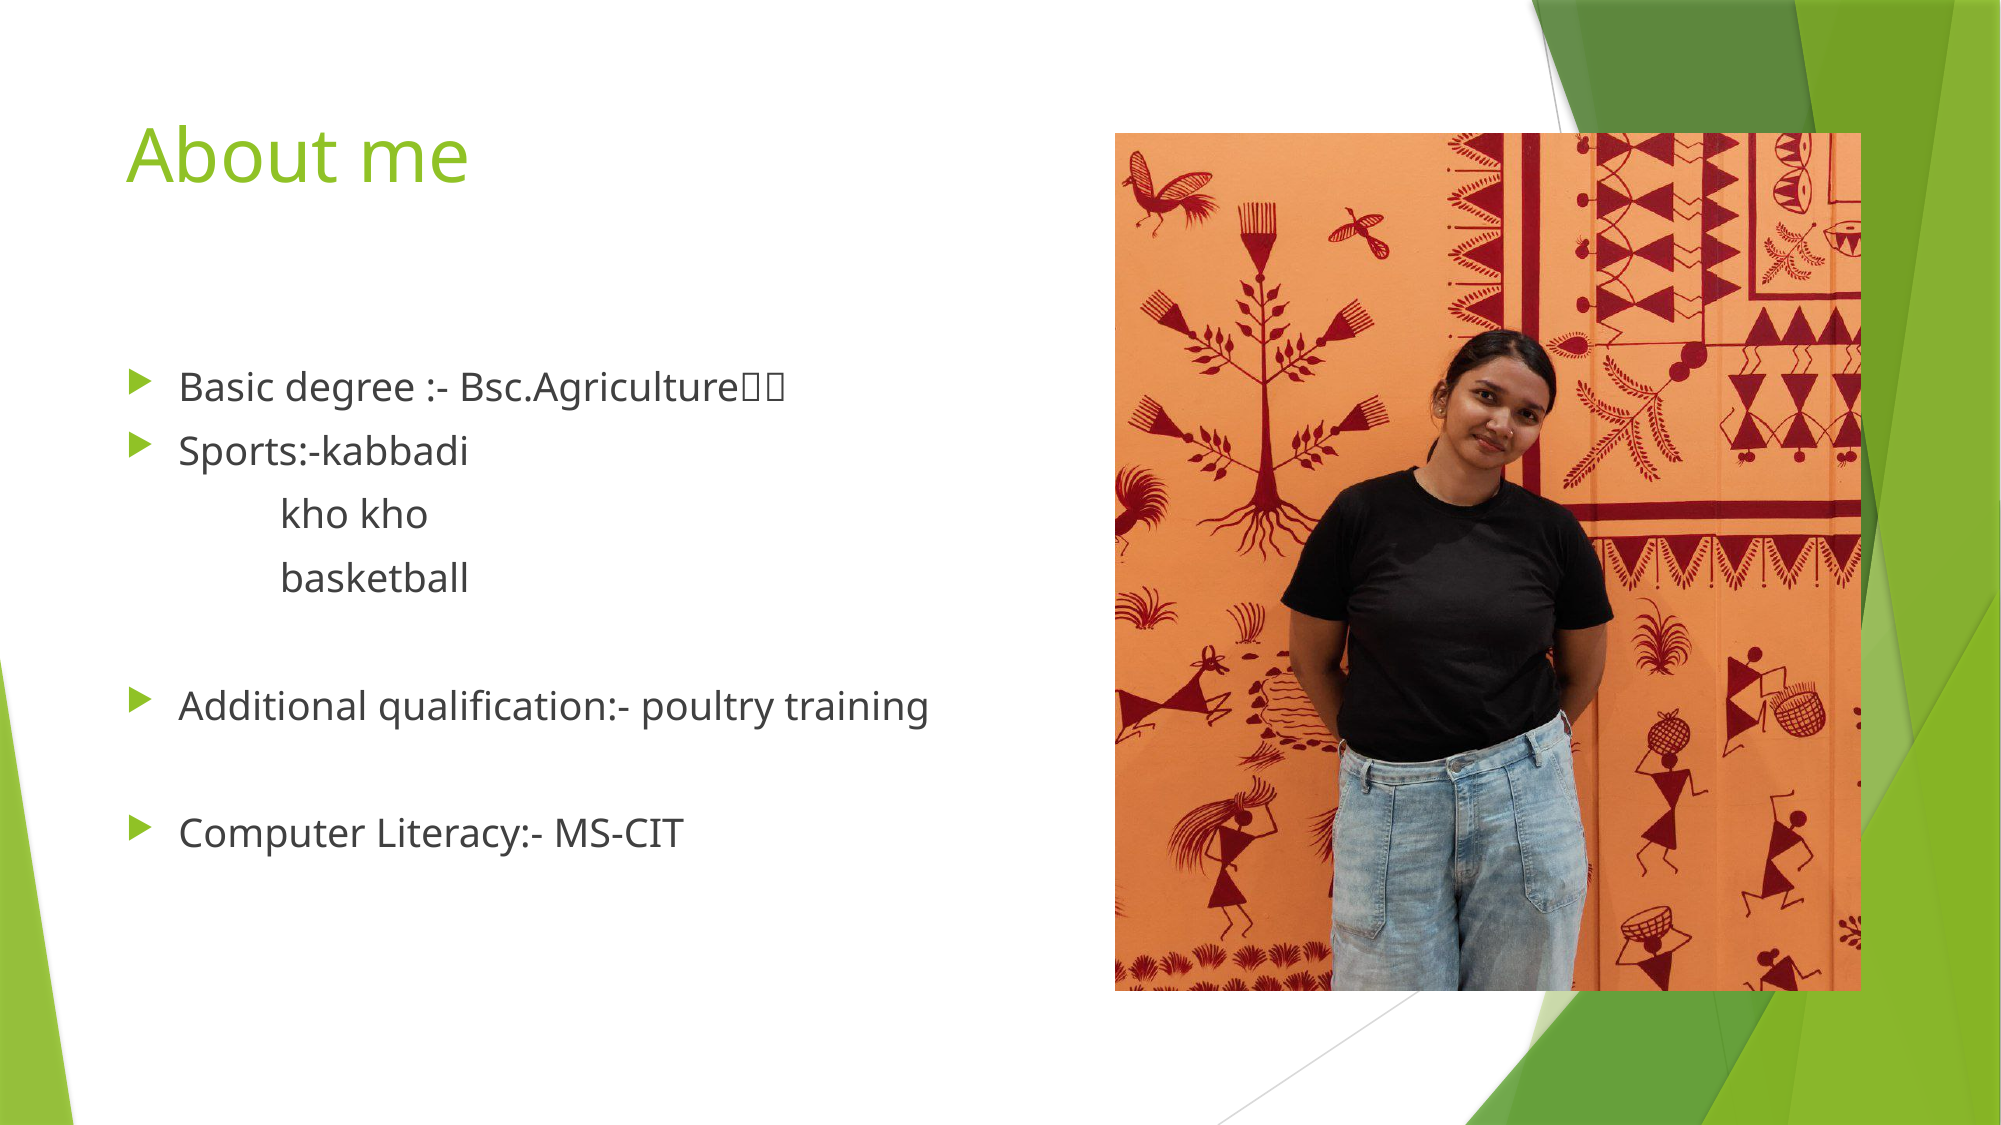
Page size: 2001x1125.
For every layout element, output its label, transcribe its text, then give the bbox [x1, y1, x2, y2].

list Basic degree :- Bsc.Agriculture🌱🌾 Sports:-kabbadi kho kho basketball Additional qualification:- poultry training Computer Literacy:- MS-CIT [111, 354, 1109, 992]
picture [1114, 133, 1862, 992]
title About me [111, 99, 1522, 317]
